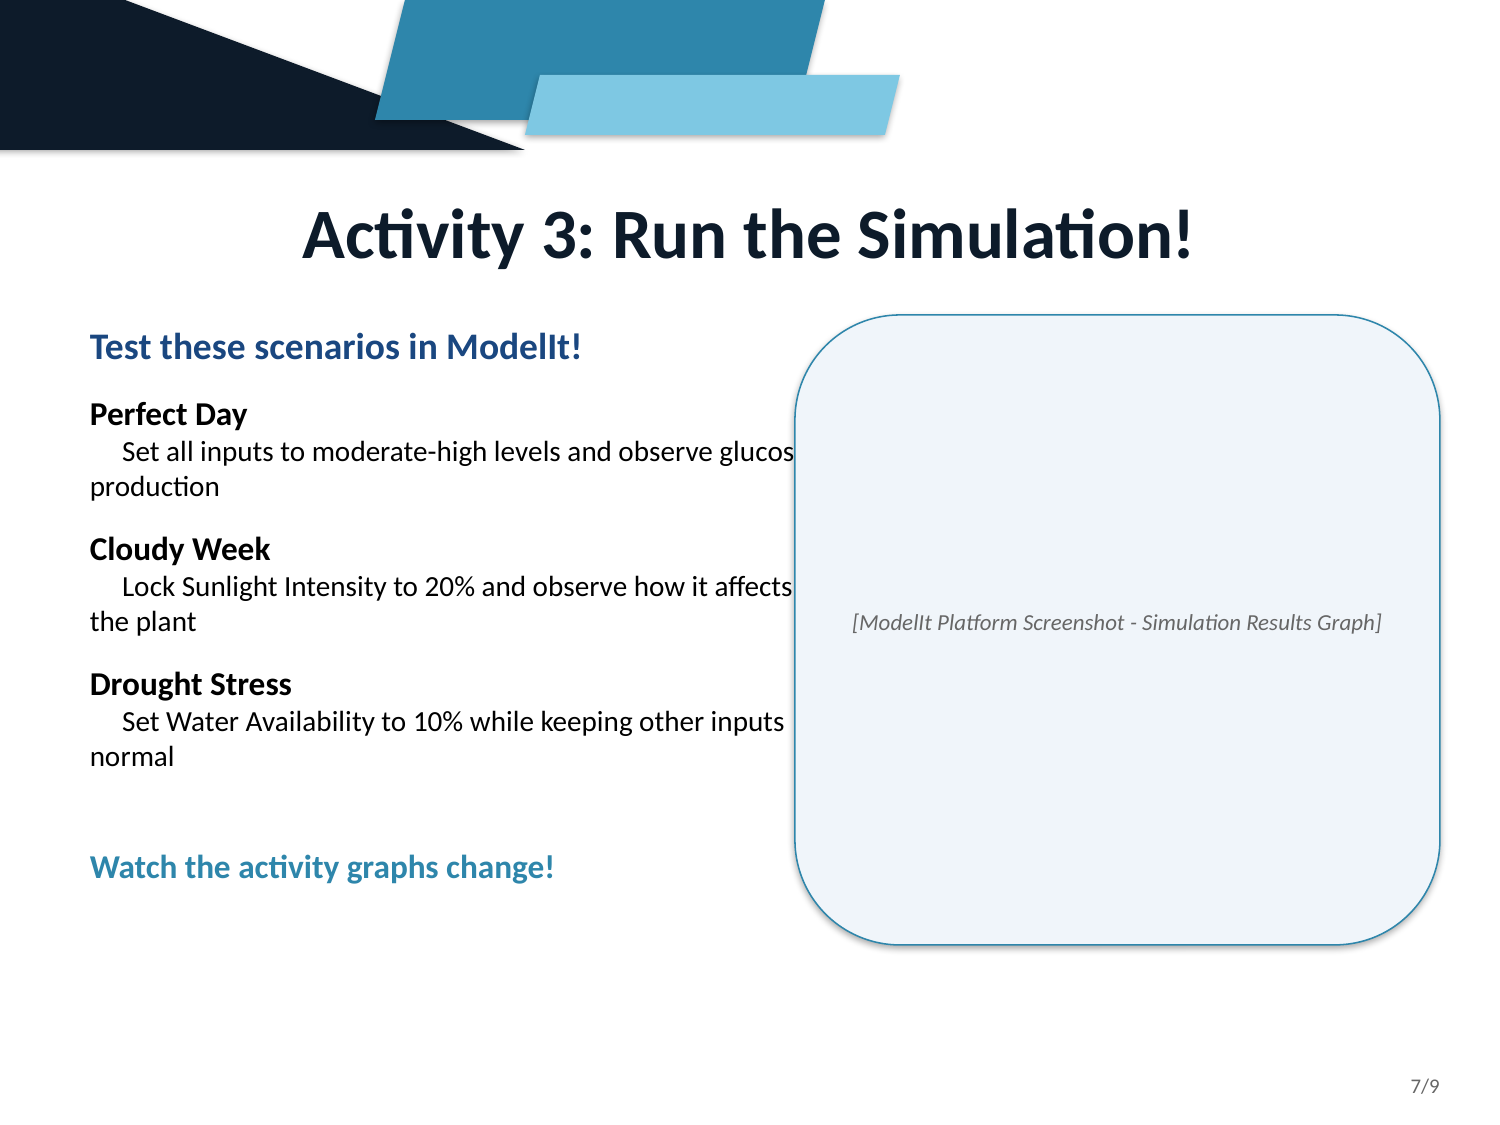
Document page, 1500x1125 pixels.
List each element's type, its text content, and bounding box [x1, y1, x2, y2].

text_box [794, 314, 1441, 946]
text_box [ModelIt Platform Screenshot - Simulation Results Graph] [837, 600, 1398, 643]
text_box [0, 0, 526, 151]
text_box 7/9 [1395, 1065, 1455, 1105]
text_box Activity 3: Run the Simulation! [287, 179, 1213, 280]
text_box Test these scenarios in ModelIt! Perfect Day Set all inputs to moderate-high levels and observe glucose production Cloudy Week Lock Sunlight Intensity to 20% and observe how it affects the plant Drought Stress Set Water Availability to 10% while keeping other inputs normal Watch the activity graphs change! [74, 314, 825, 893]
text_box [524, 74, 901, 136]
text_box [374, 0, 826, 121]
